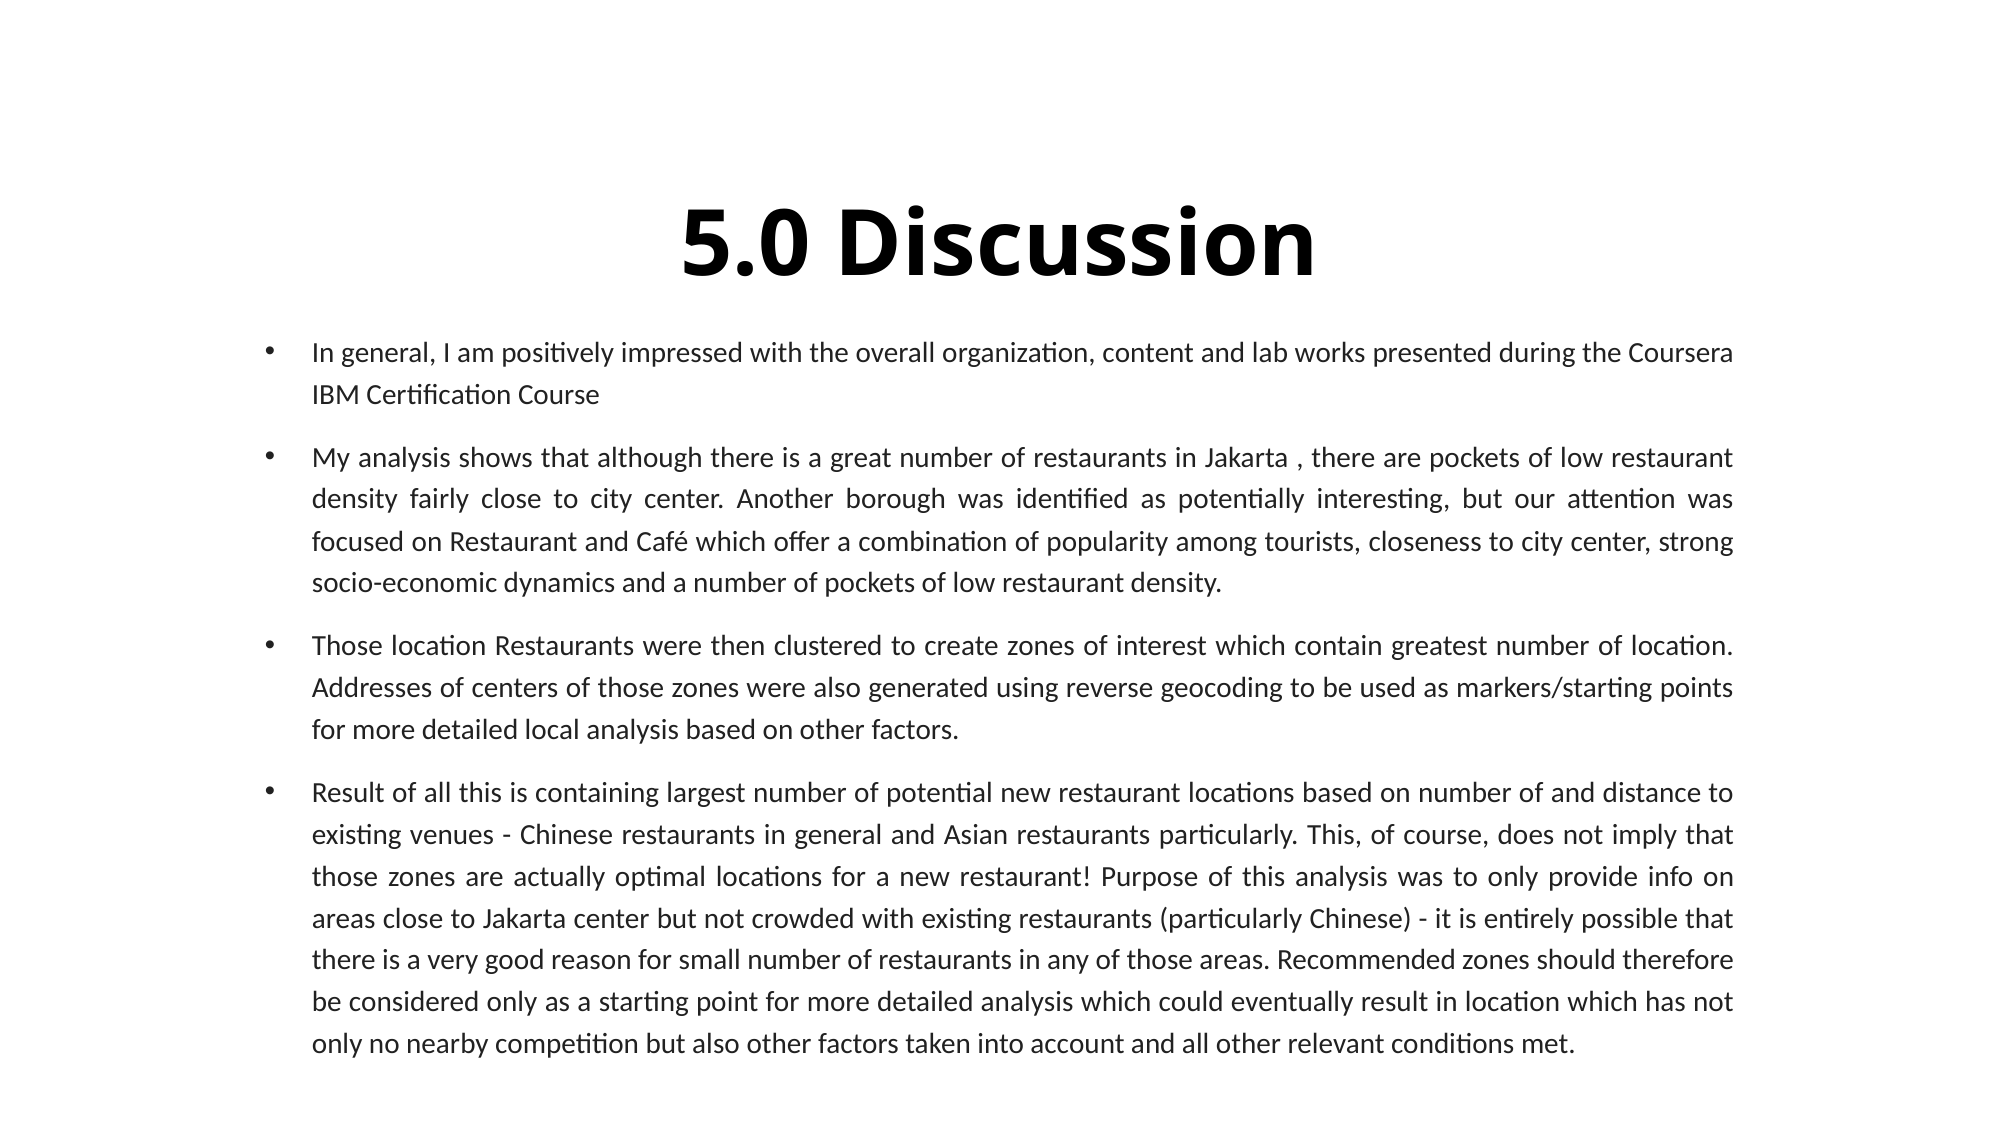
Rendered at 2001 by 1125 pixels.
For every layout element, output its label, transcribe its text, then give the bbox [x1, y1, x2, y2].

title 5.0 Discussion [249, 184, 1750, 304]
subtitle In general, I am positively impressed with the overall organization, content and lab works presented during the Coursera IBM Certification Course My analysis shows that although there is a great number of restaurants in Jakarta , there are pockets of low restaurant density fairly close to city center. Another borough was identified as potentially interesting, but our attention was focused on Restaurant and Café which offer a combination of popularity among tourists, closeness to city center, strong socio-economic dynamics and a number of pockets of low restaurant density. Those location Restaurants were then clustered to create zones of interest which contain greatest number of location. Addresses of centers of those zones were also generated using reverse geocoding to be used as markers/starting points for more detailed local analysis based on other factors. Result of all this is containing largest number of potential new restaurant locations based on number of and distance to existing venues - Chinese restaurants in general and Asian restaurants particularly. This, of course, does not imply that those zones are actually optimal locations for a new restaurant! Purpose of this analysis was to only provide info on areas close to Jakarta center but not crowded with existing restaurants (particularly Chinese) - it is entirely possible that there is a very good reason for small number of restaurants in any of those areas. Recommended zones should therefore be considered only as a starting point for more detailed analysis which could eventually result in location which has not only no nearby competition but also other factors taken into account and all other relevant conditions met. [249, 318, 1750, 901]
